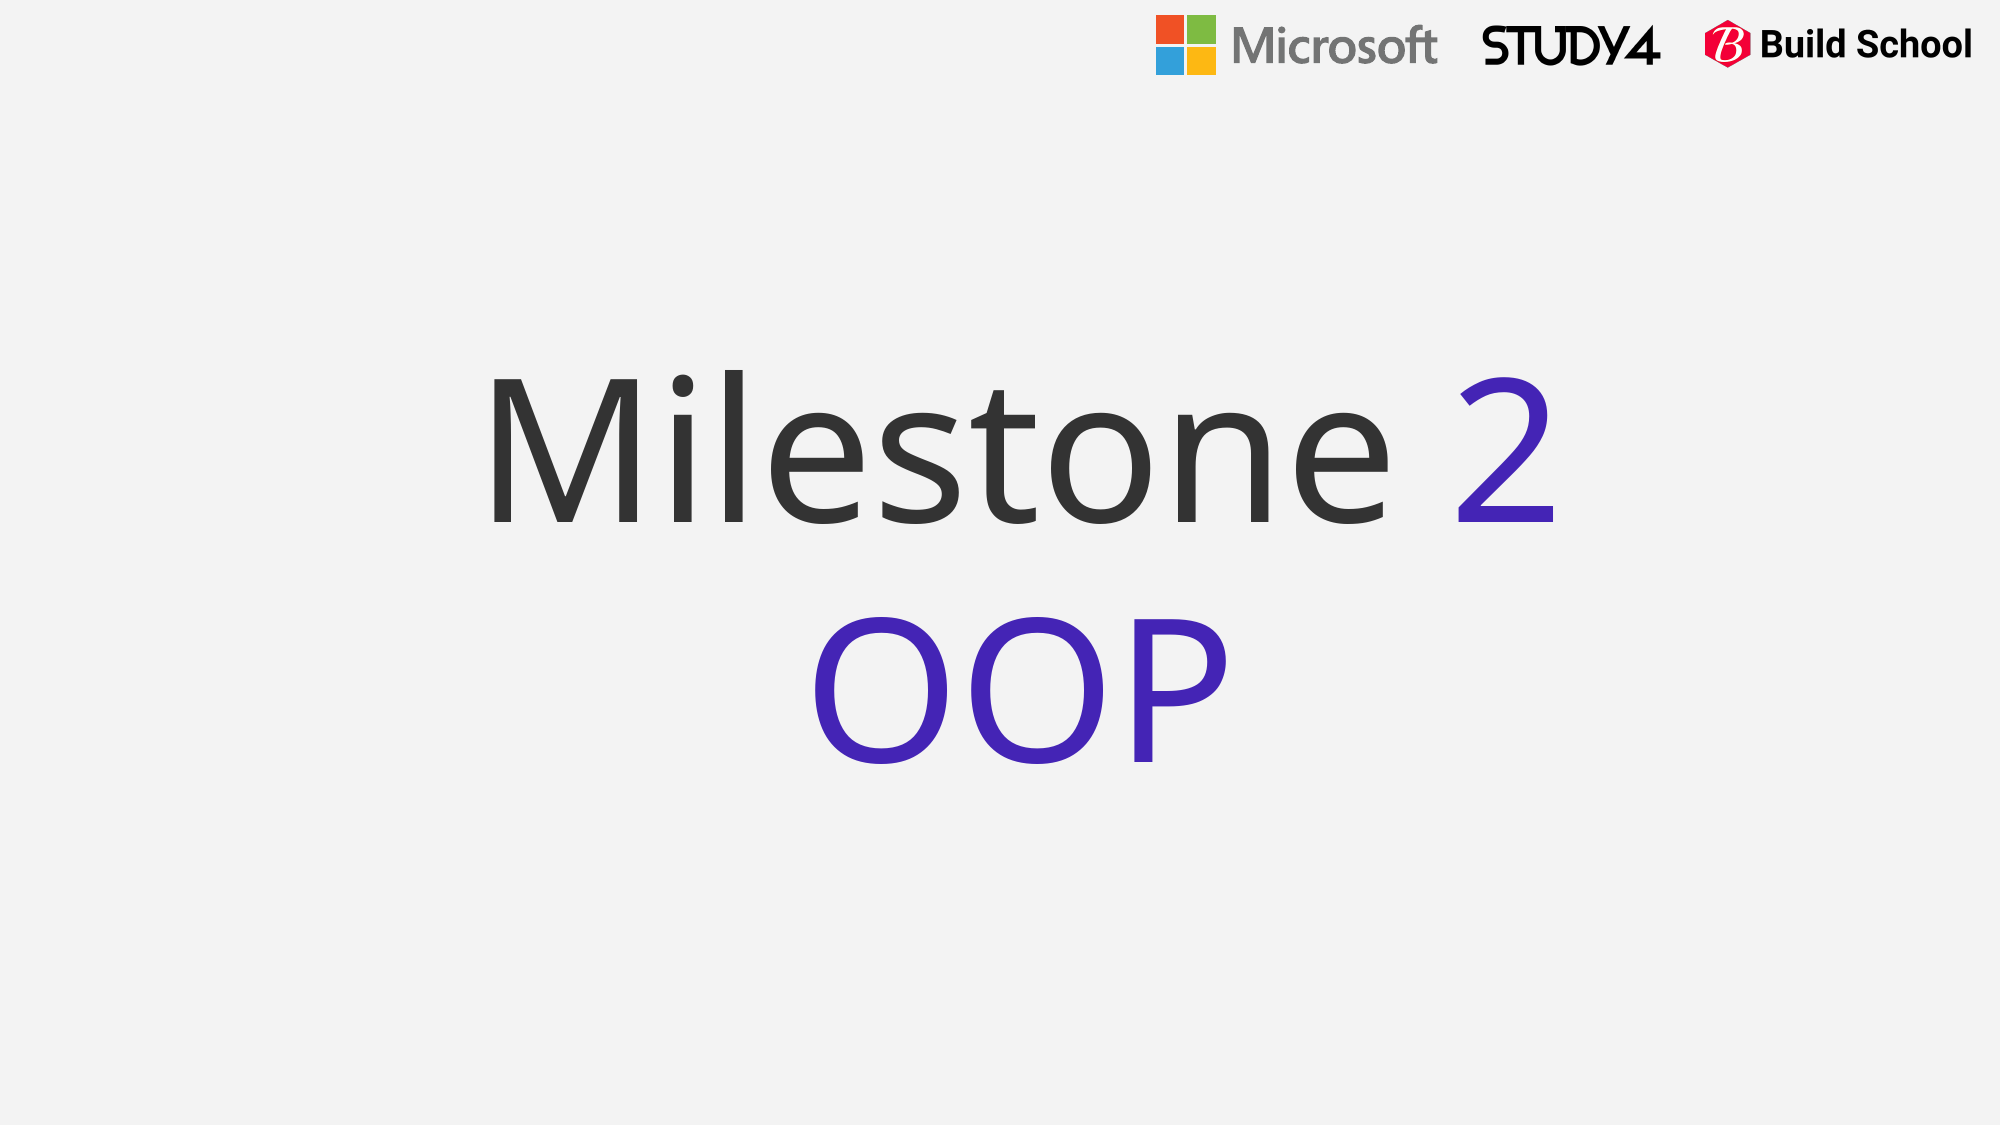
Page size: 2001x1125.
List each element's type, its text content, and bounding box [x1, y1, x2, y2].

picture [1466, 7, 1677, 83]
text_box Milestone 2 OOP [167, 316, 1873, 809]
picture [1705, 15, 1973, 76]
